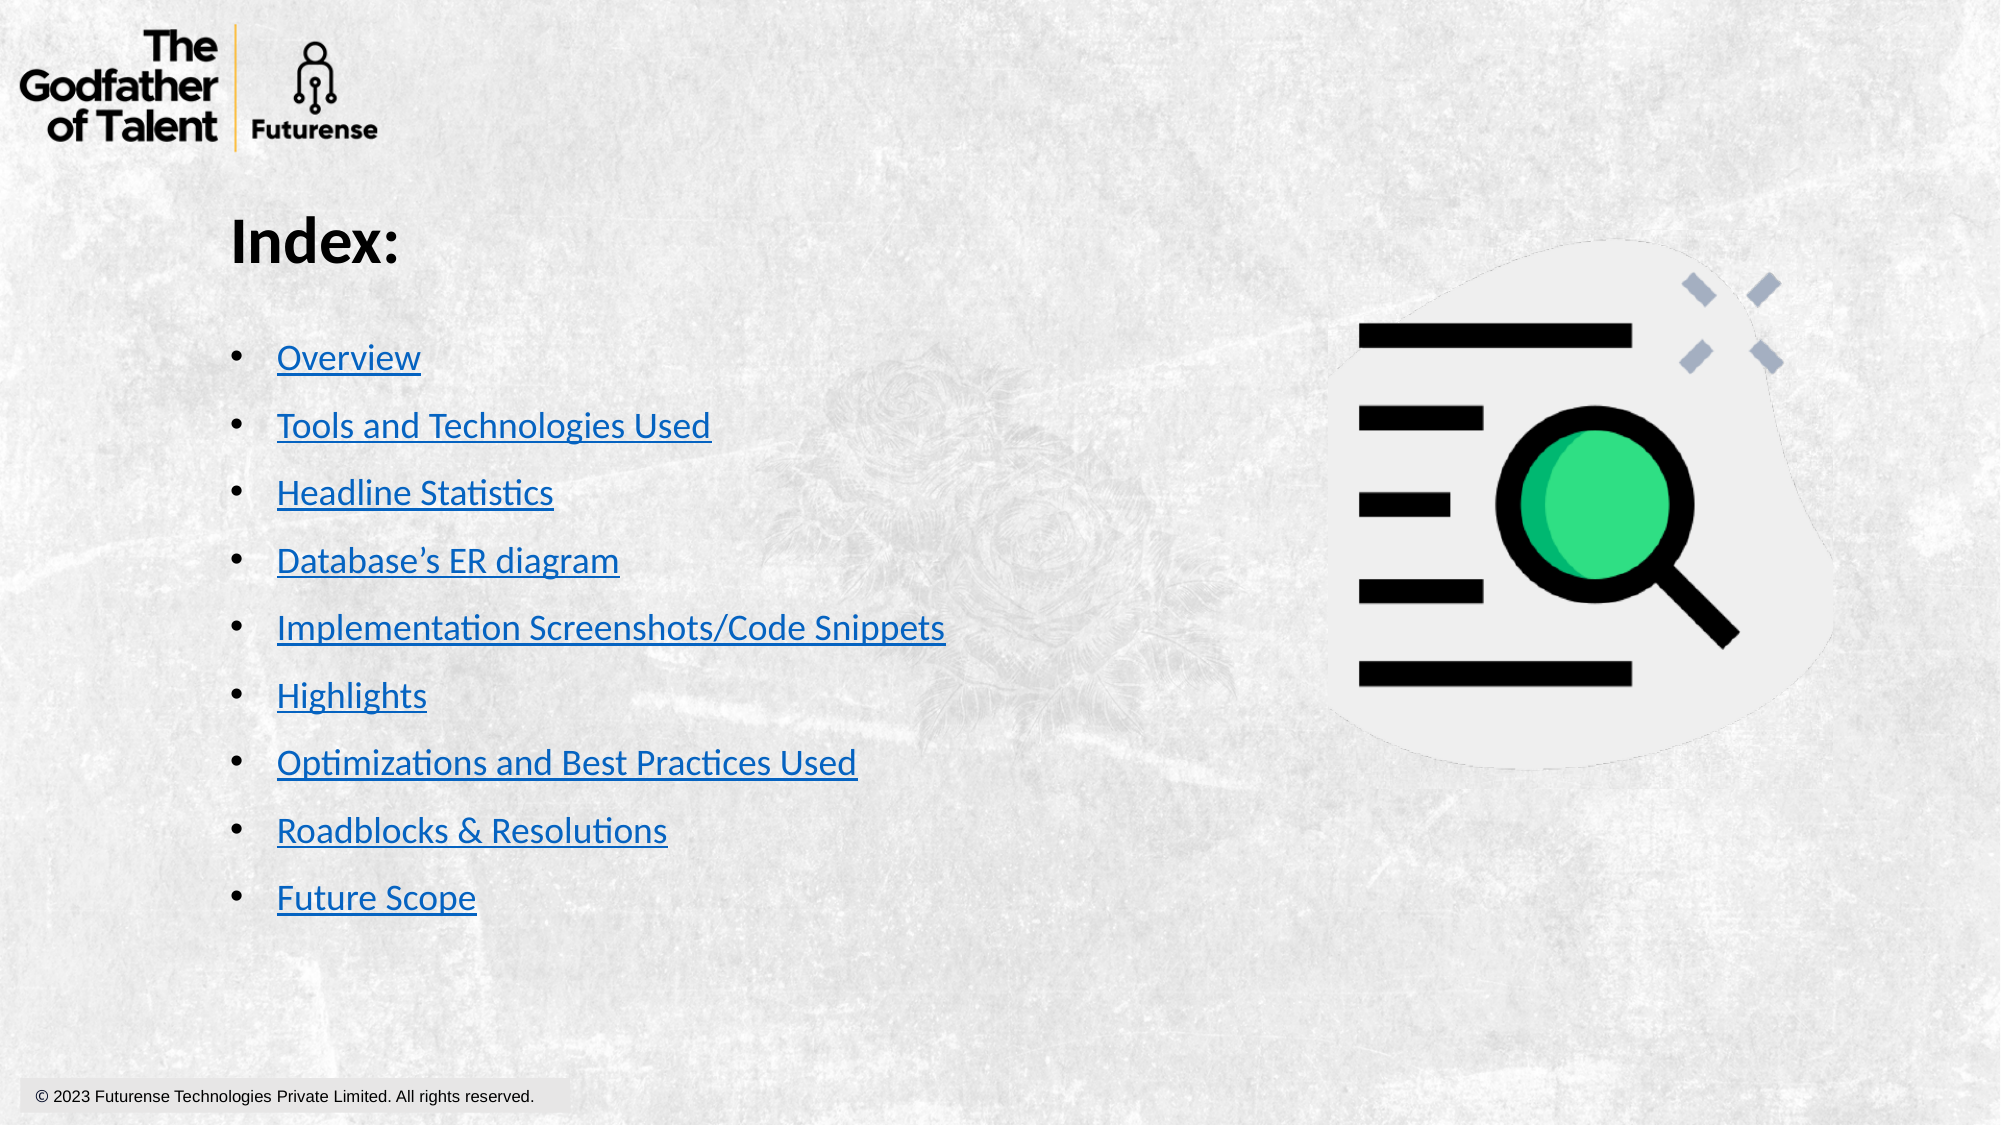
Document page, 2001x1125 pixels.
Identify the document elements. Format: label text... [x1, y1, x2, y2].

picture [0, 0, 2001, 1125]
text_box Overview Tools and Technologies Used Headline Statistics Database’s ER diagram Implementation Screenshots/Code Snippets Highlights Optimizations and Best Practices Used Roadblocks & Resolutions Future Scope [215, 303, 995, 926]
text_box © 2023 Futurense Technologies Private Limited. All rights reserved. [20, 1078, 571, 1113]
text_box Index: [215, 183, 796, 284]
